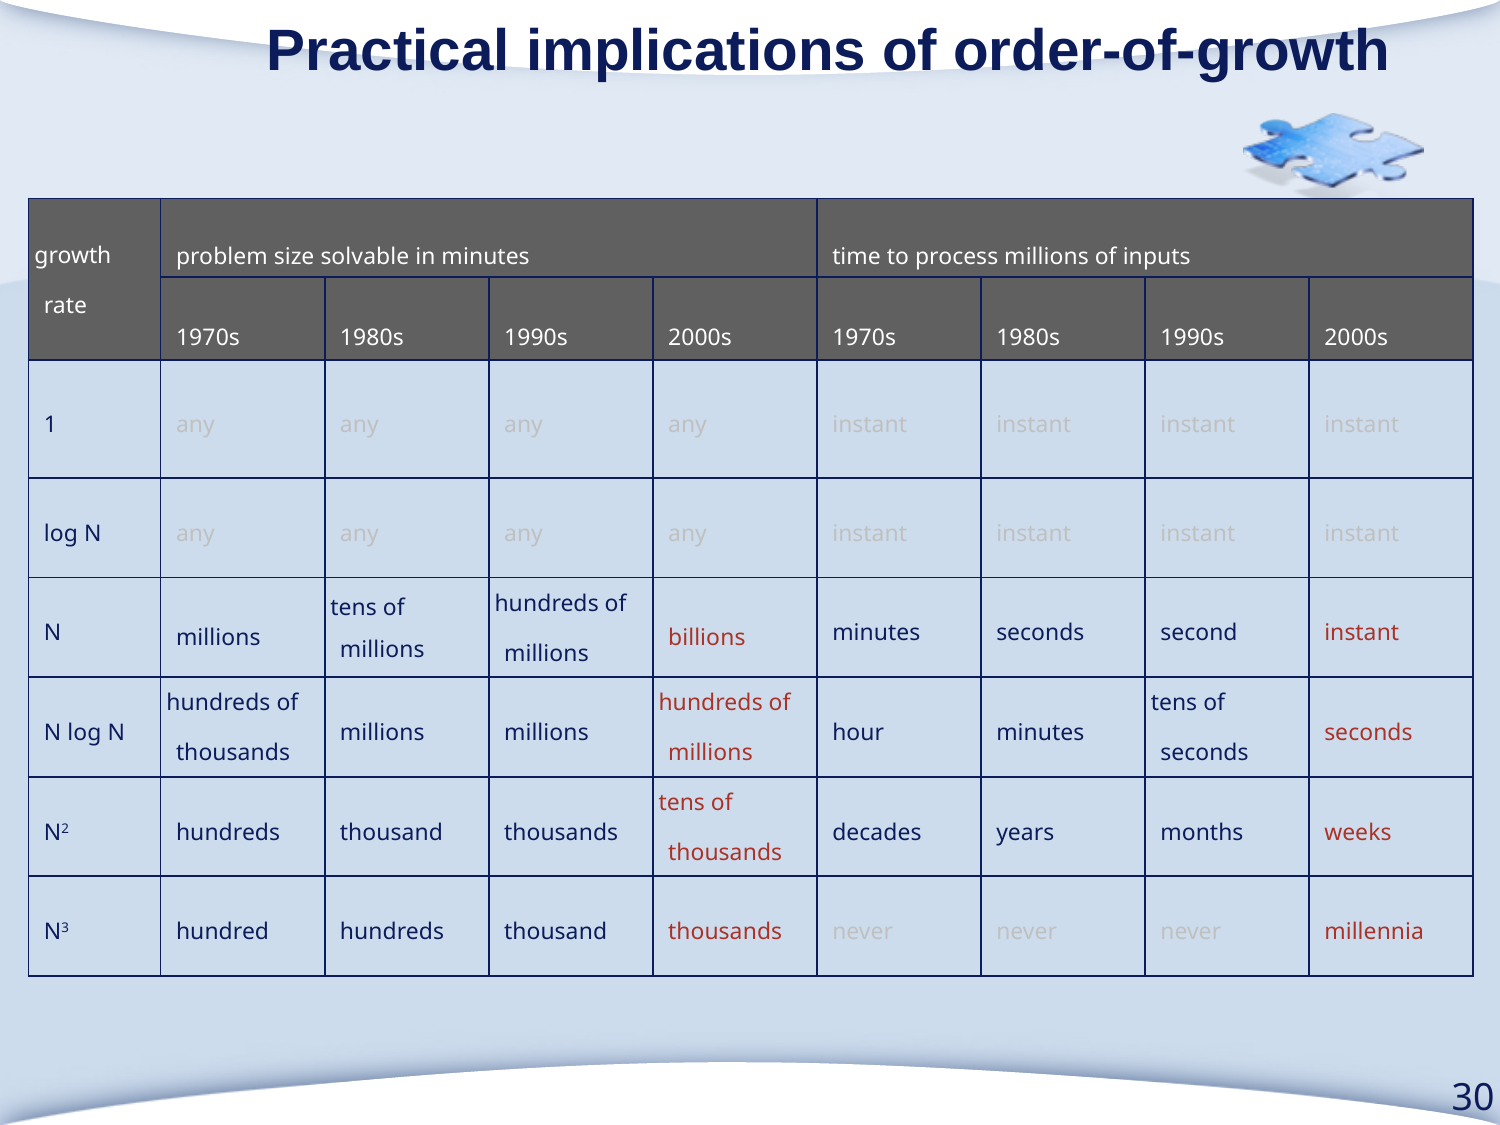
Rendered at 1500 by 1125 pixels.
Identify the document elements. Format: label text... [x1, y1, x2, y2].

table_cell instant [818, 361, 980, 477]
table_cell 1970s [161, 278, 324, 359]
table_cell N2 [29, 778, 160, 875]
table_cell never [818, 877, 980, 975]
table_cell thousands [490, 778, 652, 875]
table_cell N3 [29, 877, 160, 975]
table_cell thousand [490, 877, 652, 975]
table_cell thousand [326, 778, 488, 875]
table_cell instant [1310, 479, 1472, 577]
table_cell 1990s [1146, 278, 1308, 359]
table_header time to process millions of inputs [818, 199, 1472, 276]
table_cell tens of millions [326, 578, 488, 676]
table_cell months [1146, 778, 1308, 875]
table_cell millions [326, 678, 488, 776]
table_cell billions [654, 578, 816, 676]
text_box 30 [1375, 1067, 1500, 1125]
table_cell minutes [982, 678, 1144, 776]
table_cell seconds [1310, 678, 1472, 776]
table_cell millions [490, 678, 652, 776]
table_cell hundreds of millions [654, 678, 816, 776]
table_cell hundreds of thousands [161, 678, 324, 776]
table_cell seconds [982, 578, 1144, 676]
table_cell never [982, 877, 1144, 975]
table_header growth rate [29, 199, 160, 359]
table_cell decades [818, 778, 980, 875]
table_cell log N [29, 479, 160, 577]
table_cell minutes [818, 578, 980, 676]
table_cell 1980s [326, 278, 488, 359]
table_cell second [1146, 578, 1308, 676]
table_cell instant [982, 361, 1144, 477]
table_cell years [982, 778, 1144, 875]
table_cell any [654, 361, 816, 477]
table_cell instant [1310, 578, 1472, 676]
table_cell any [326, 361, 488, 477]
table_cell instant [1310, 361, 1472, 477]
table_cell N log N [29, 678, 160, 776]
table_cell 1 [29, 361, 160, 477]
table_cell instant [818, 479, 980, 577]
table_cell tens of seconds [1146, 678, 1308, 776]
table_cell hour [818, 678, 980, 776]
table_cell instant [1146, 479, 1308, 577]
picture [0, 1, 1500, 1125]
table_cell 2000s [1310, 278, 1472, 359]
table_cell any [490, 361, 652, 477]
table_cell any [161, 479, 324, 577]
table_cell 1980s [982, 278, 1144, 359]
table_cell millennia [1310, 877, 1472, 975]
table_cell tens of thousands [654, 778, 816, 875]
table_header problem size solvable in minutes [161, 199, 816, 276]
table_cell thousands [654, 877, 816, 975]
table_cell 1990s [490, 278, 652, 359]
table_cell millions [161, 578, 324, 676]
table_cell instant [1146, 361, 1308, 477]
table_cell 1970s [818, 278, 980, 359]
table_cell any [326, 479, 488, 577]
table_cell hundreds of millions [490, 578, 652, 676]
table_cell hundreds [161, 778, 324, 875]
table_cell any [490, 479, 652, 577]
table_cell hundred [161, 877, 324, 975]
title Practical implications of order-of-growth [93, 0, 1407, 94]
table_cell any [654, 479, 816, 577]
table_cell never [1146, 877, 1308, 975]
table_cell weeks [1310, 778, 1472, 875]
table_cell N [29, 578, 160, 676]
table_cell 2000s [654, 278, 816, 359]
table_cell hundreds [326, 877, 488, 975]
table_cell any [161, 361, 324, 477]
table_cell instant [982, 479, 1144, 577]
